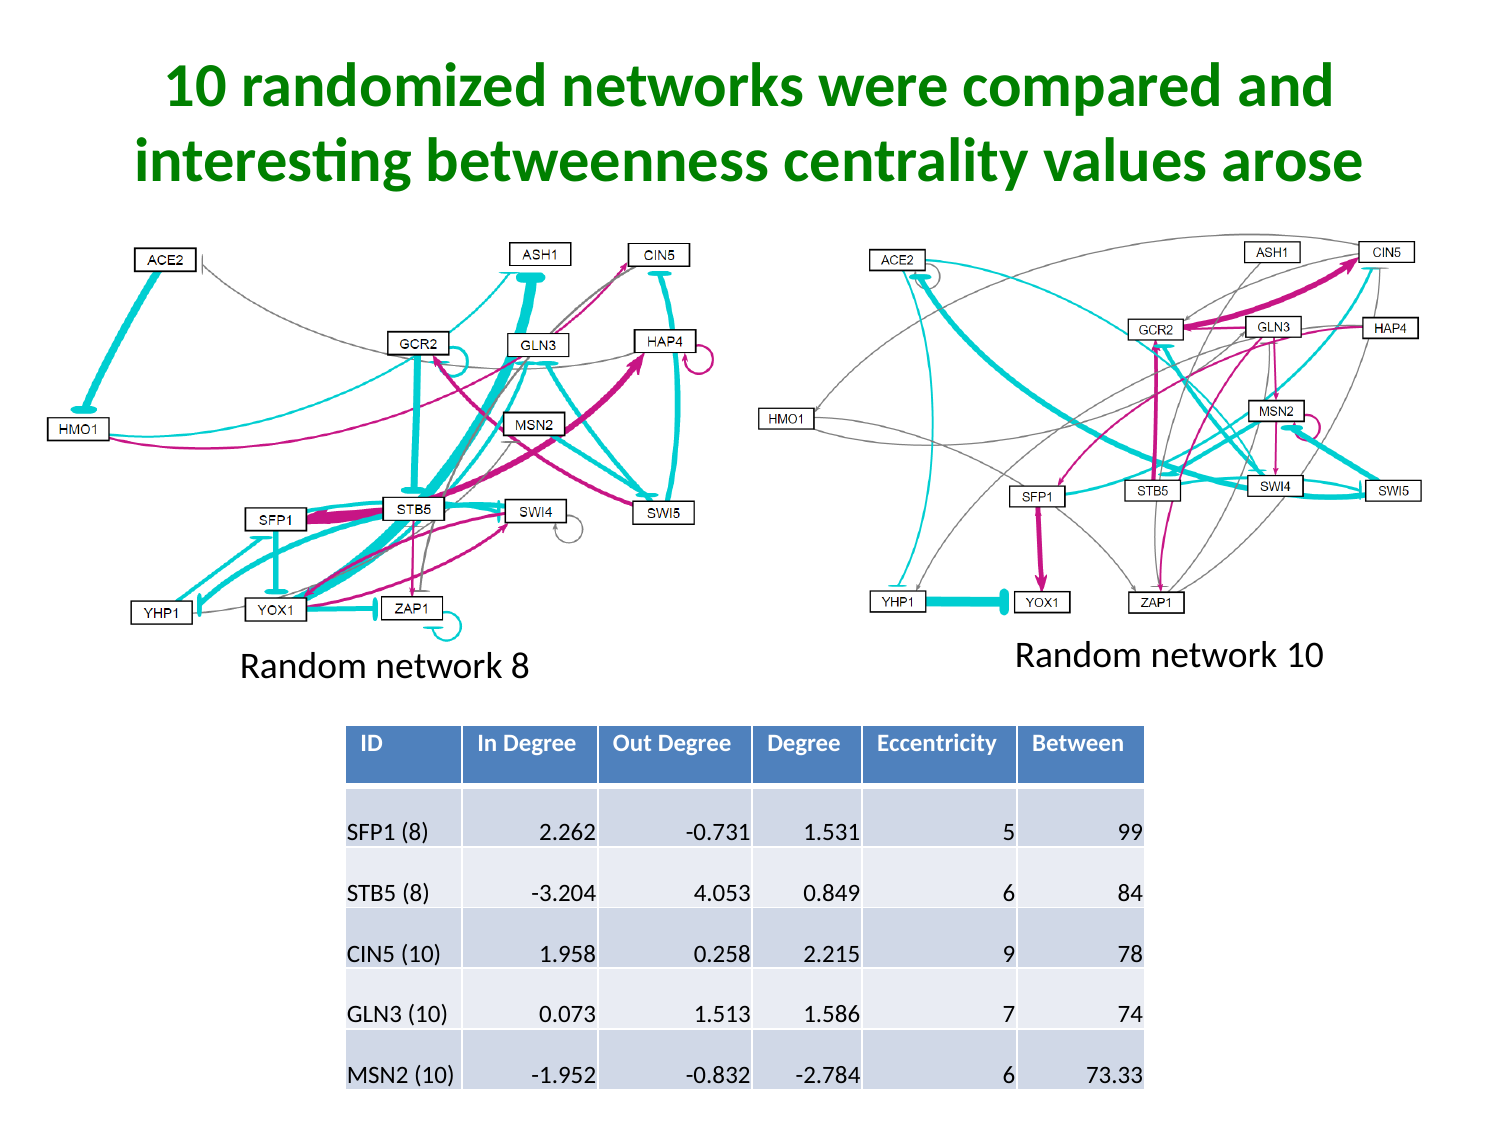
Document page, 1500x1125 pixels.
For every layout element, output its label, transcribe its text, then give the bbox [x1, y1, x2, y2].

table_cell -1.952 [463, 1030, 597, 1089]
table_cell 0.258 [599, 908, 751, 967]
text_box Random network 10 [999, 641, 1346, 683]
table_cell SFP1 (8) [346, 789, 461, 846]
table_header Eccentricity [863, 726, 1016, 783]
table_cell 2.262 [463, 789, 597, 846]
table_cell 84 [1018, 848, 1144, 907]
table_cell CIN5 (10) [346, 908, 461, 967]
table_cell 0.849 [753, 848, 861, 907]
title 10 randomized networks were compared and interesting betweenness centrality values arose [75, 24, 1425, 212]
table_cell 6 [863, 848, 1016, 907]
table_cell 78 [1018, 908, 1144, 967]
table_header In Degree [463, 726, 597, 783]
table_header Degree [753, 726, 861, 783]
table_cell 1.586 [753, 969, 861, 1028]
table_cell -0.731 [599, 789, 751, 846]
table_header Out Degree [599, 726, 751, 783]
table_cell MSN2 (10) [346, 1030, 461, 1089]
table_header Between [1018, 726, 1144, 783]
table_cell 6 [863, 1030, 1016, 1089]
table_cell 74 [1018, 969, 1144, 1028]
table_cell 0.073 [463, 969, 597, 1028]
table_cell -3.204 [463, 848, 597, 907]
table_cell 73.33 [1018, 1030, 1144, 1089]
table_cell STB5 (8) [346, 848, 461, 907]
text_box Random network 8 [225, 654, 563, 694]
table_header ID [346, 726, 461, 783]
table_cell -0.832 [599, 1030, 751, 1089]
table_cell 4.053 [599, 848, 751, 907]
table_cell -2.784 [753, 1030, 861, 1089]
table_cell GLN3 (10) [346, 969, 461, 1028]
picture [32, 201, 1443, 646]
table_cell 99 [1018, 789, 1144, 846]
table_cell 1.513 [599, 969, 751, 1028]
table_cell 1.958 [463, 908, 597, 967]
table_cell 2.215 [753, 908, 861, 967]
table_cell 1.531 [753, 789, 861, 846]
table_cell 5 [863, 789, 1016, 846]
table_cell 7 [863, 969, 1016, 1028]
table_cell 9 [863, 908, 1016, 967]
